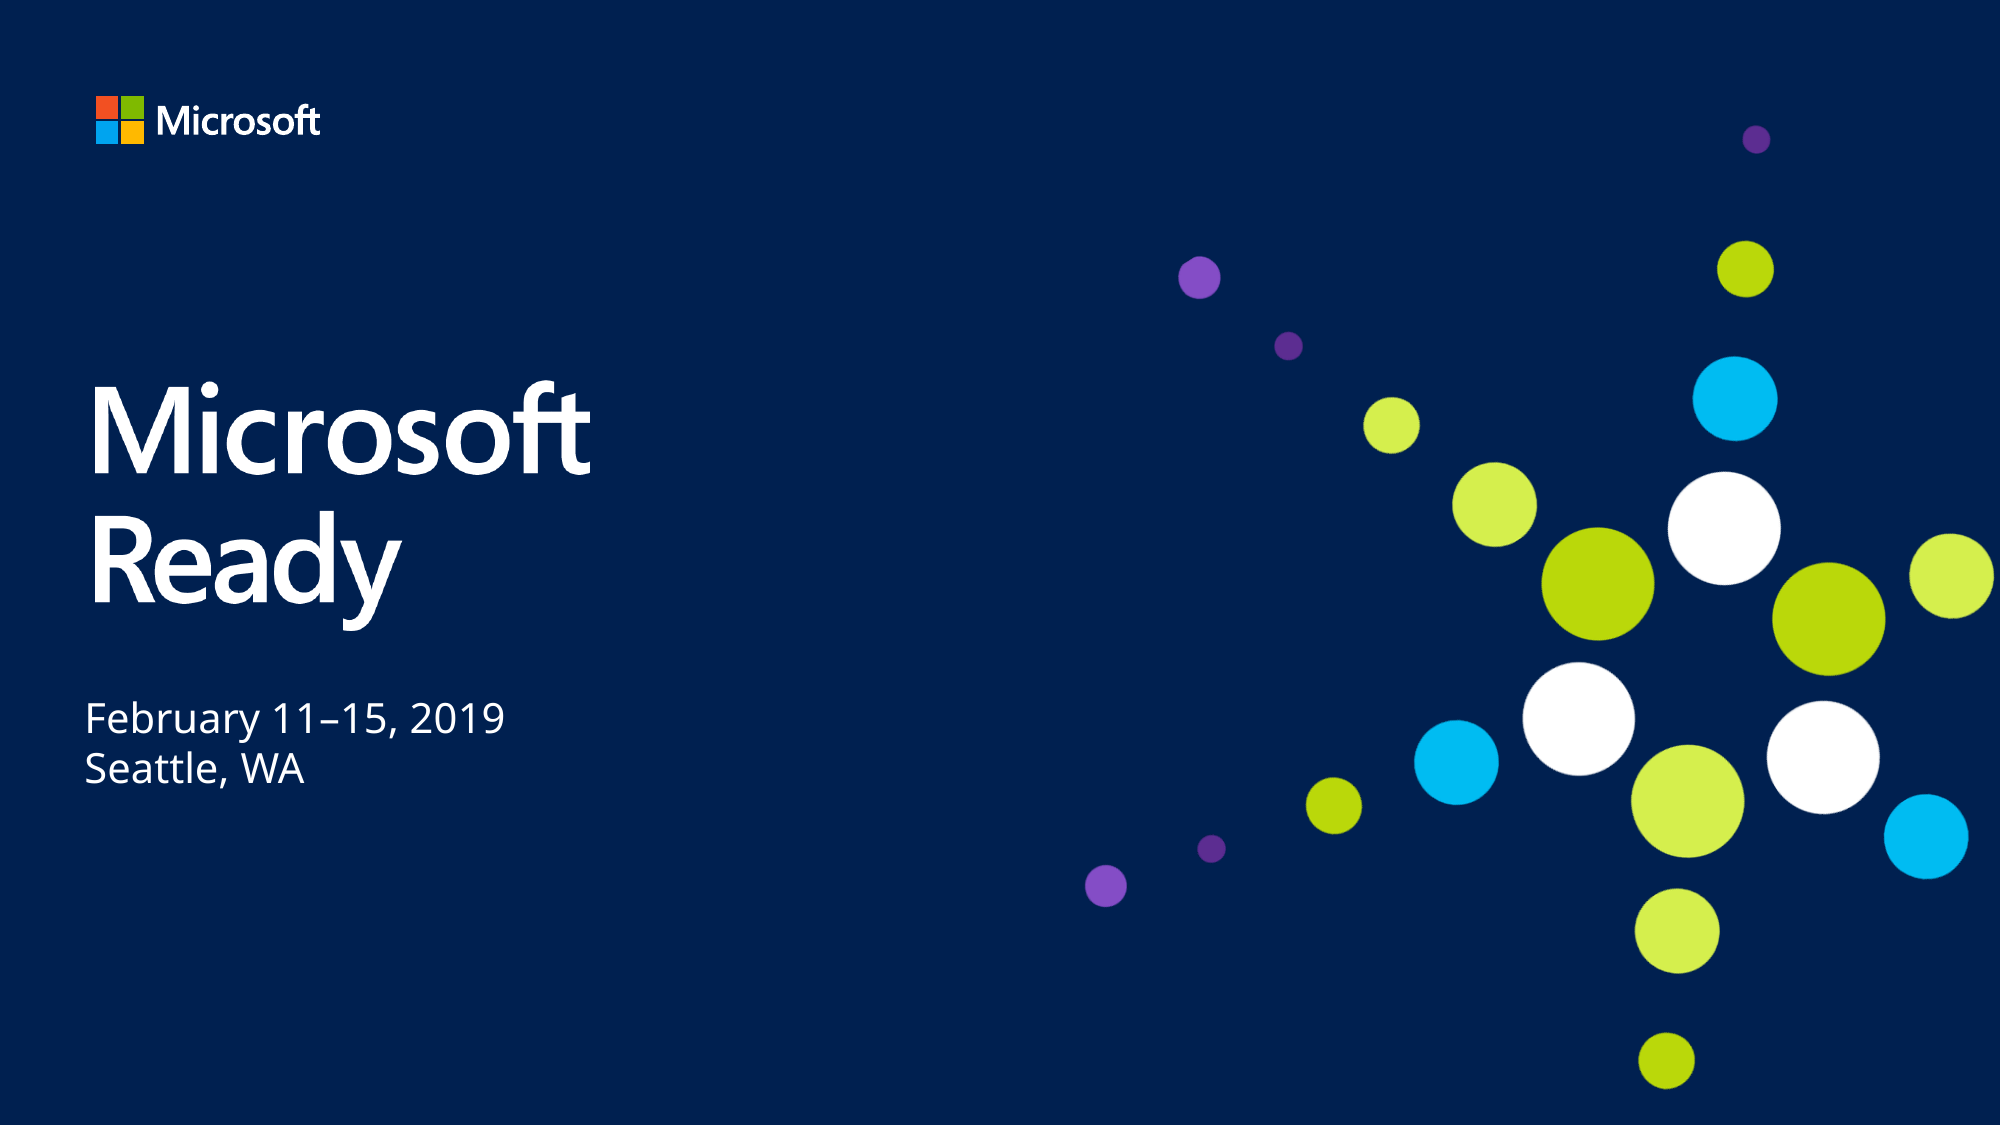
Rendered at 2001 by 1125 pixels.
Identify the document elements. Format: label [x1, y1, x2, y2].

picture [95, 380, 590, 631]
picture [836, 96, 2000, 1125]
